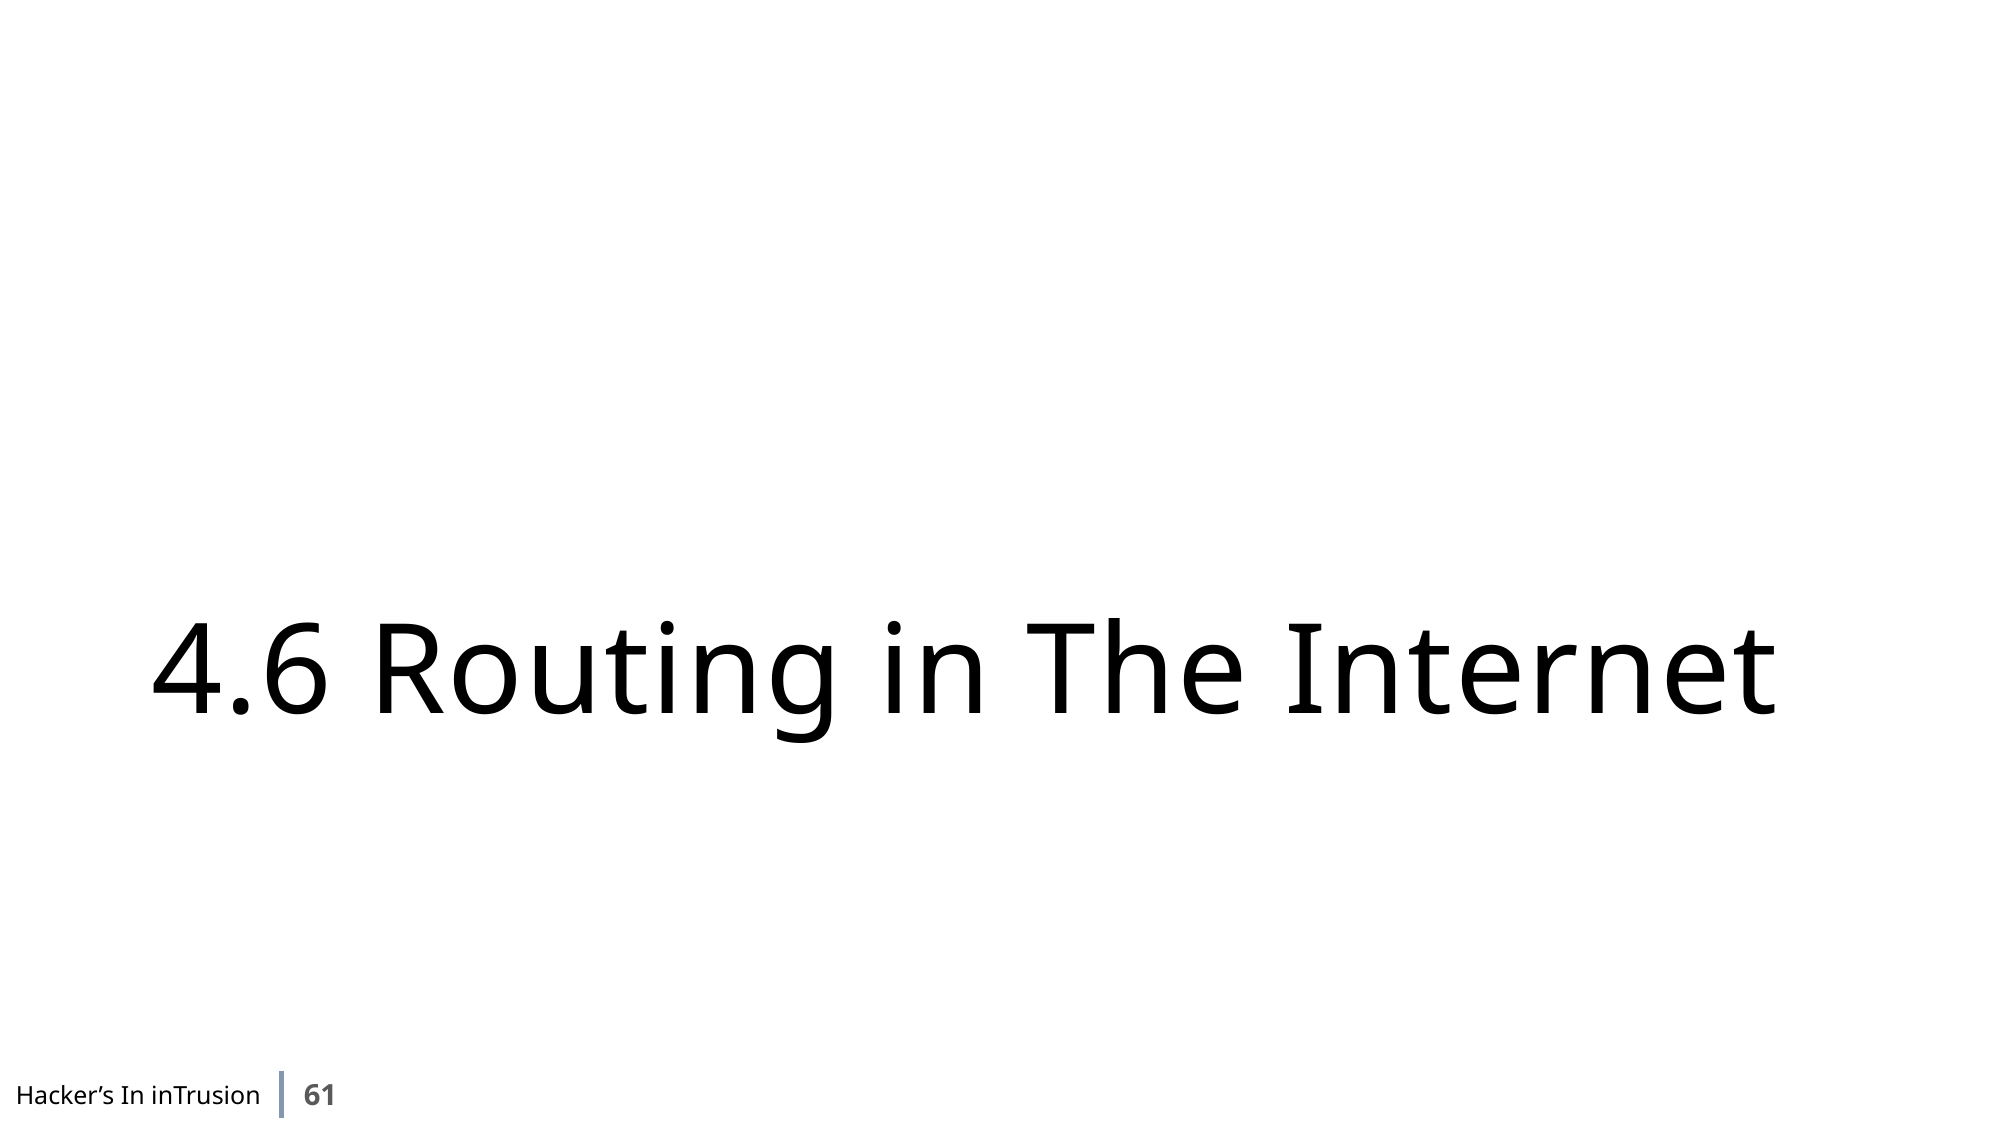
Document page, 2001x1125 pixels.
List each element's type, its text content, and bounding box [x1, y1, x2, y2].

title 4.6 Routing in The Internet [136, 280, 1862, 749]
